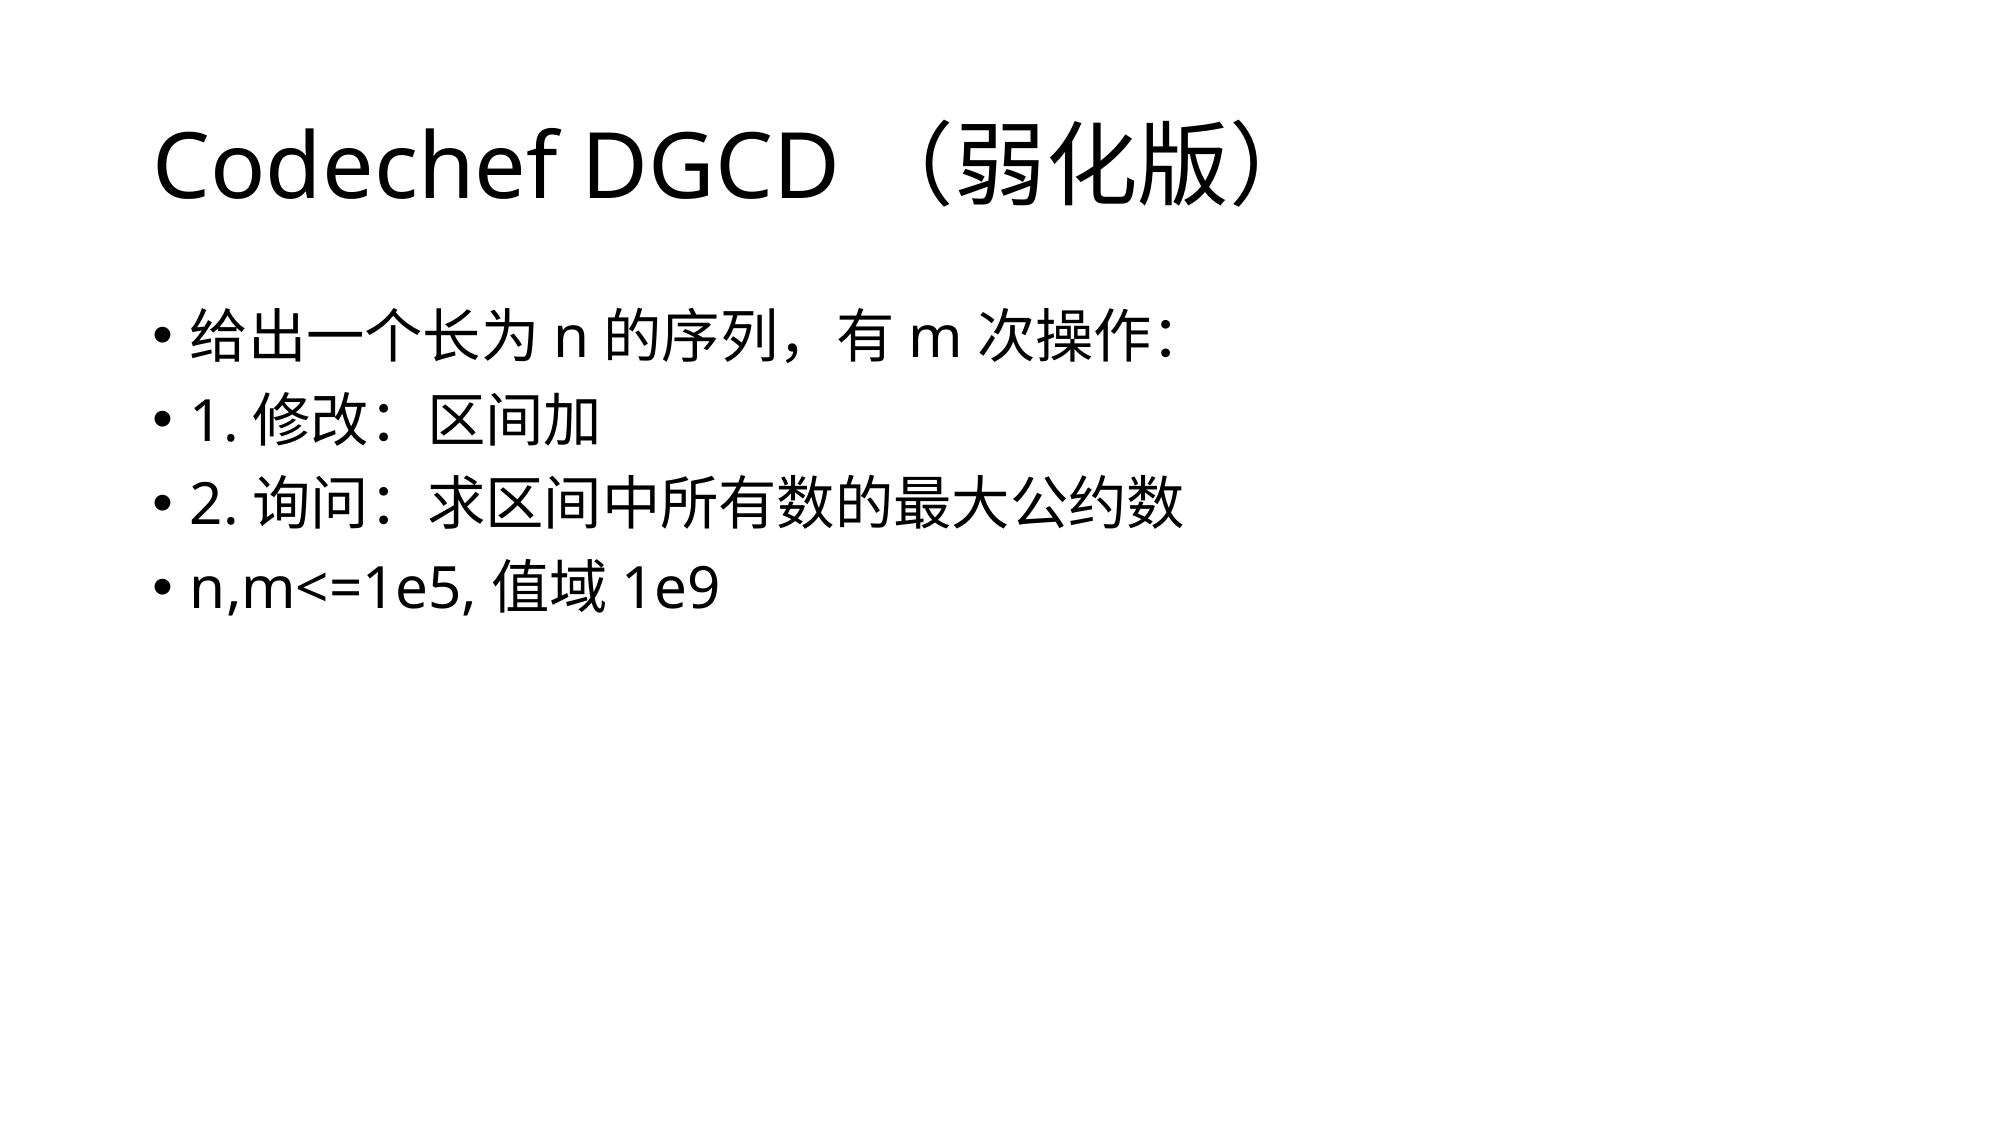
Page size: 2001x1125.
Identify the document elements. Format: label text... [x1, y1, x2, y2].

list 给出一个长为n的序列，有m次操作： 1.修改：区间加 2.询问：求区间中所有数的最大公约数 n,m<=1e5,值域1e9 [137, 299, 1863, 1014]
title Codechef DGCD（弱化版） [137, 59, 1863, 278]
